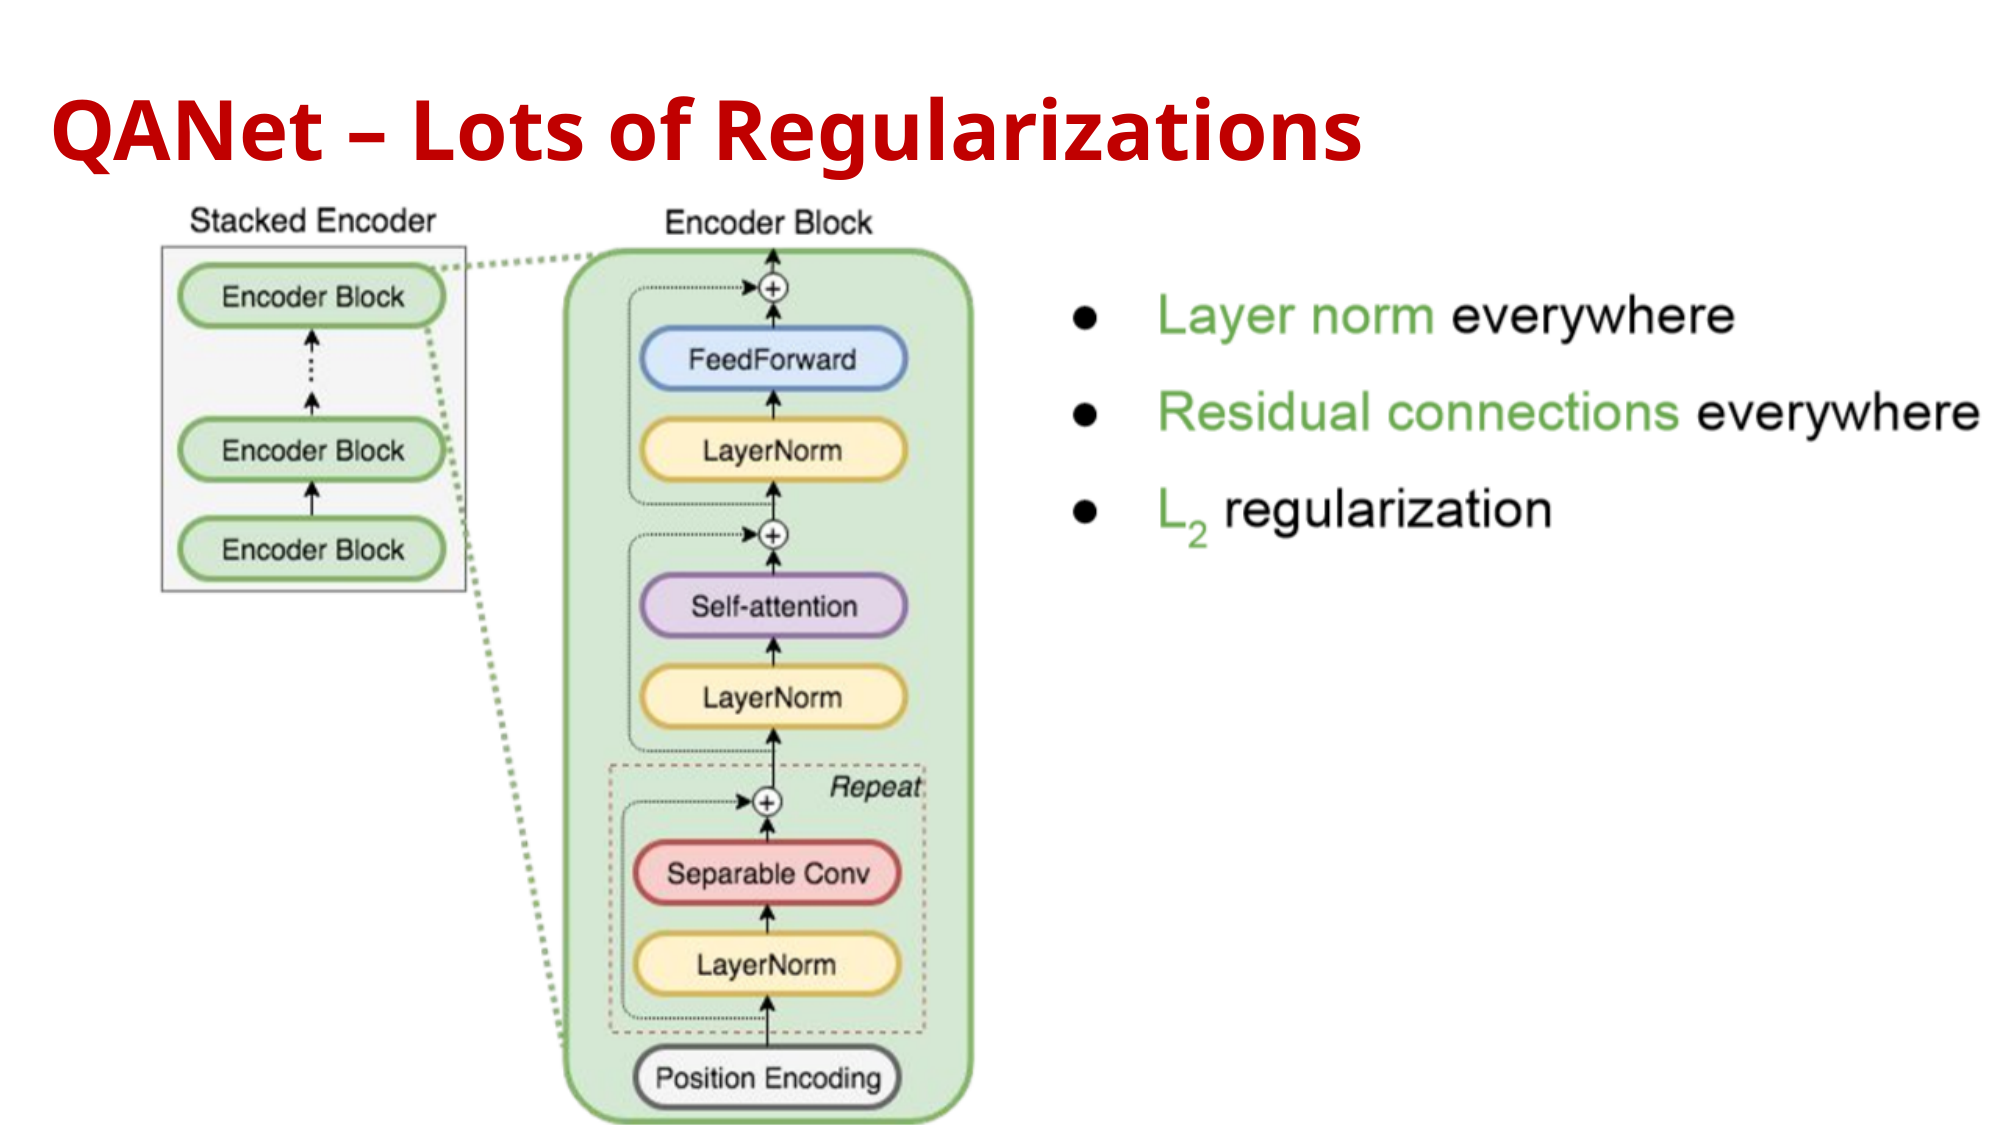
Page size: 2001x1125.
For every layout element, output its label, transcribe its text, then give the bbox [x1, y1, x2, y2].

picture [113, 199, 1994, 1125]
text_box QANet – Lots of Regularizations [34, 70, 1380, 185]
